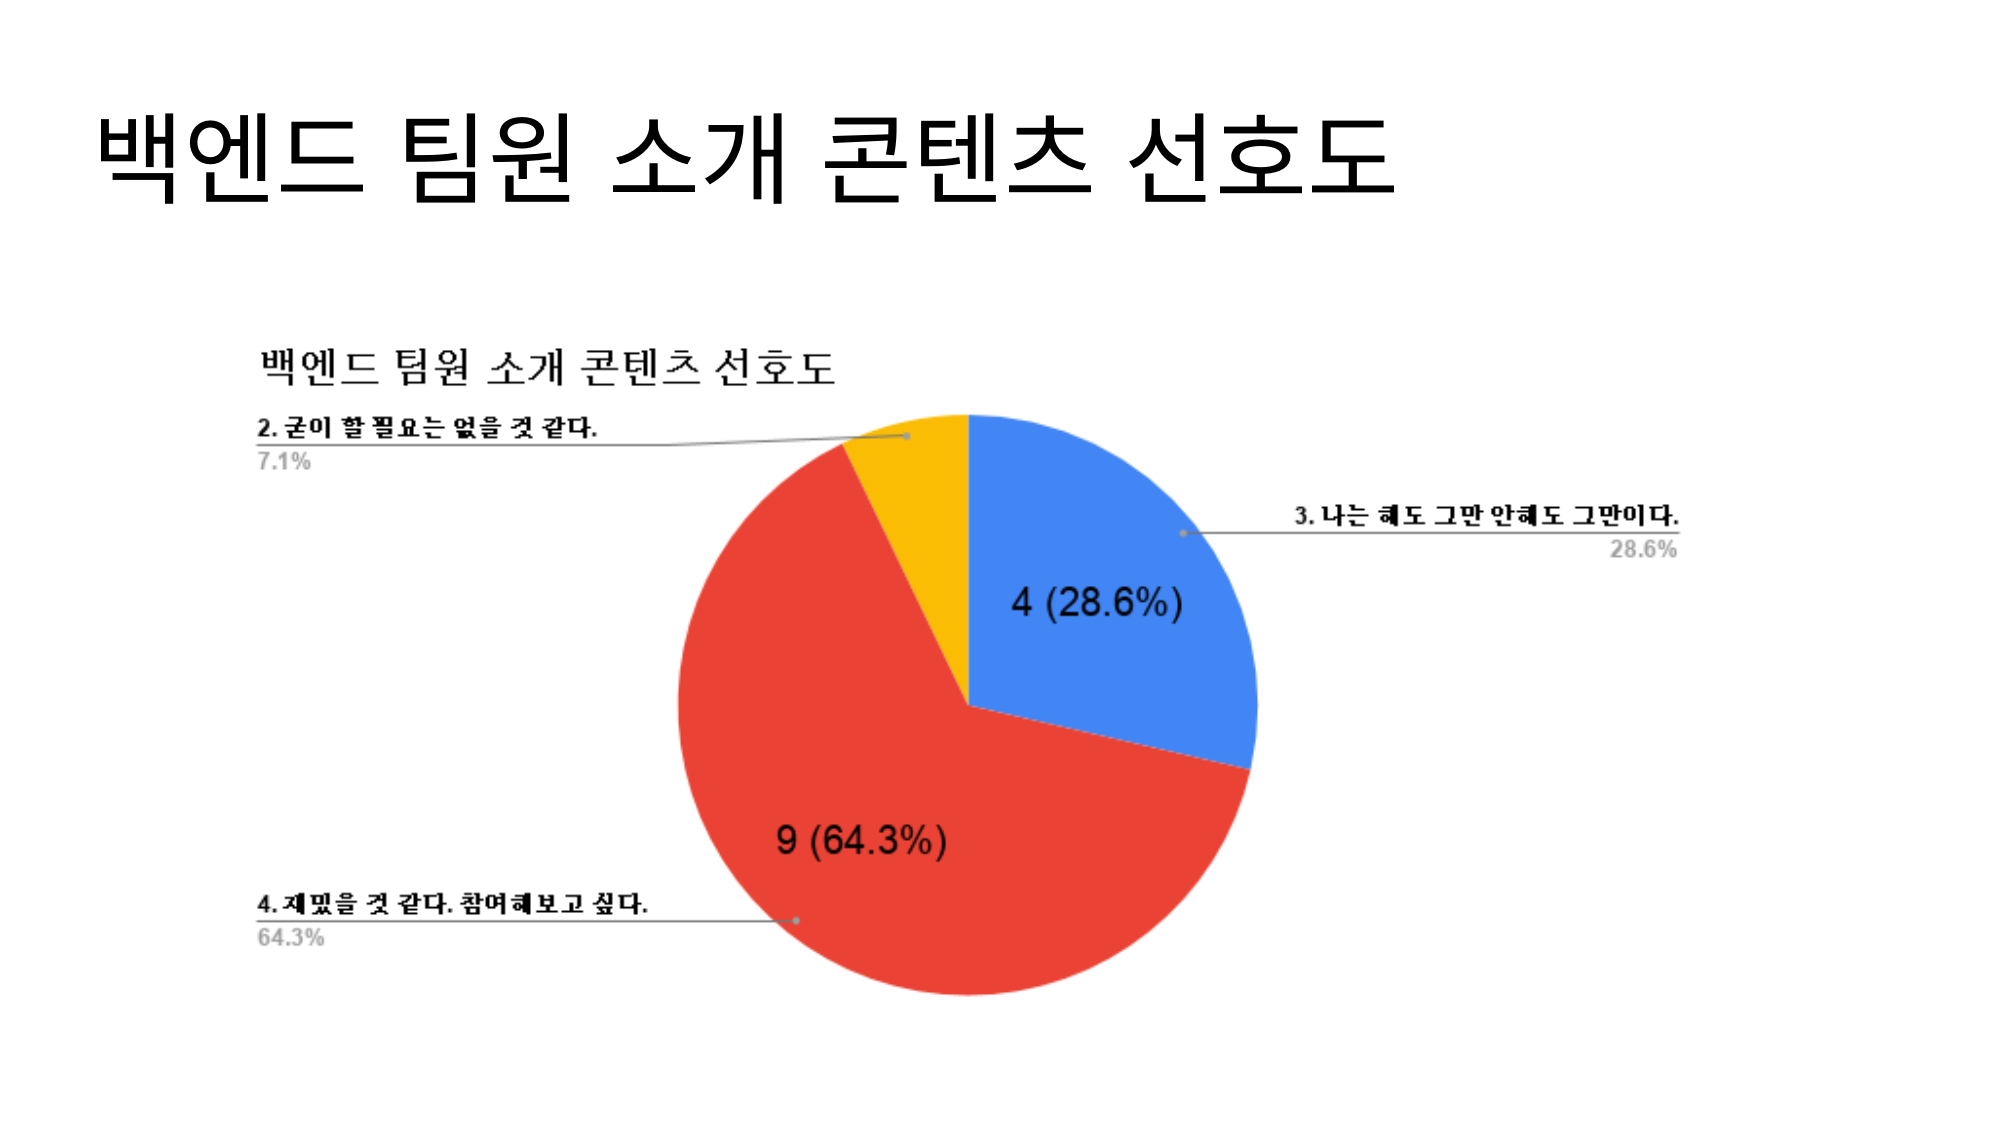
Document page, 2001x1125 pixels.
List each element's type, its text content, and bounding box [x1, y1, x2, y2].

text_box 백엔드 팀원 소개 콘텐츠 선호도 [78, 88, 1416, 224]
picture [221, 308, 1716, 1032]
